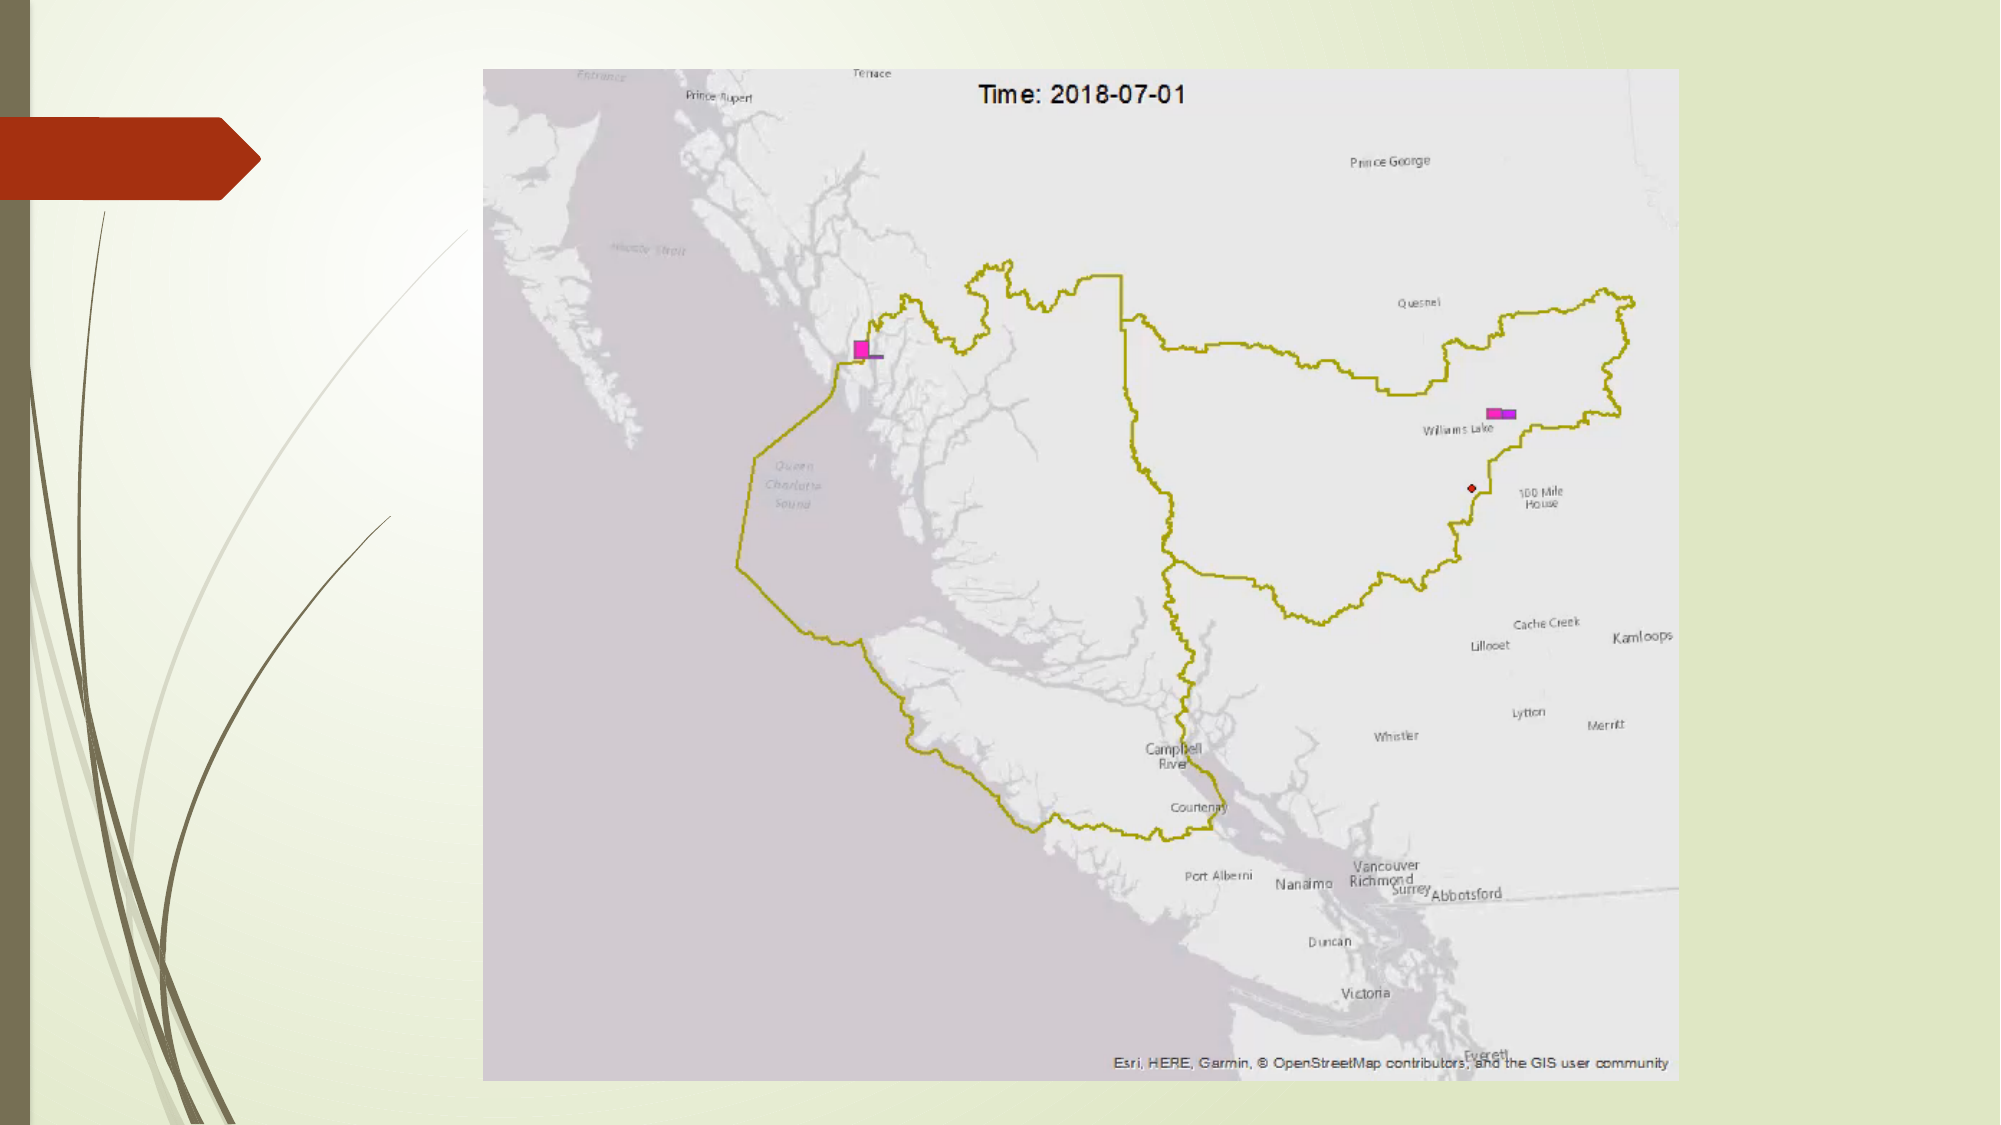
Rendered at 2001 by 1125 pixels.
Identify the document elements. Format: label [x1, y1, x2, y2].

text_box [482, 68, 1680, 1082]
